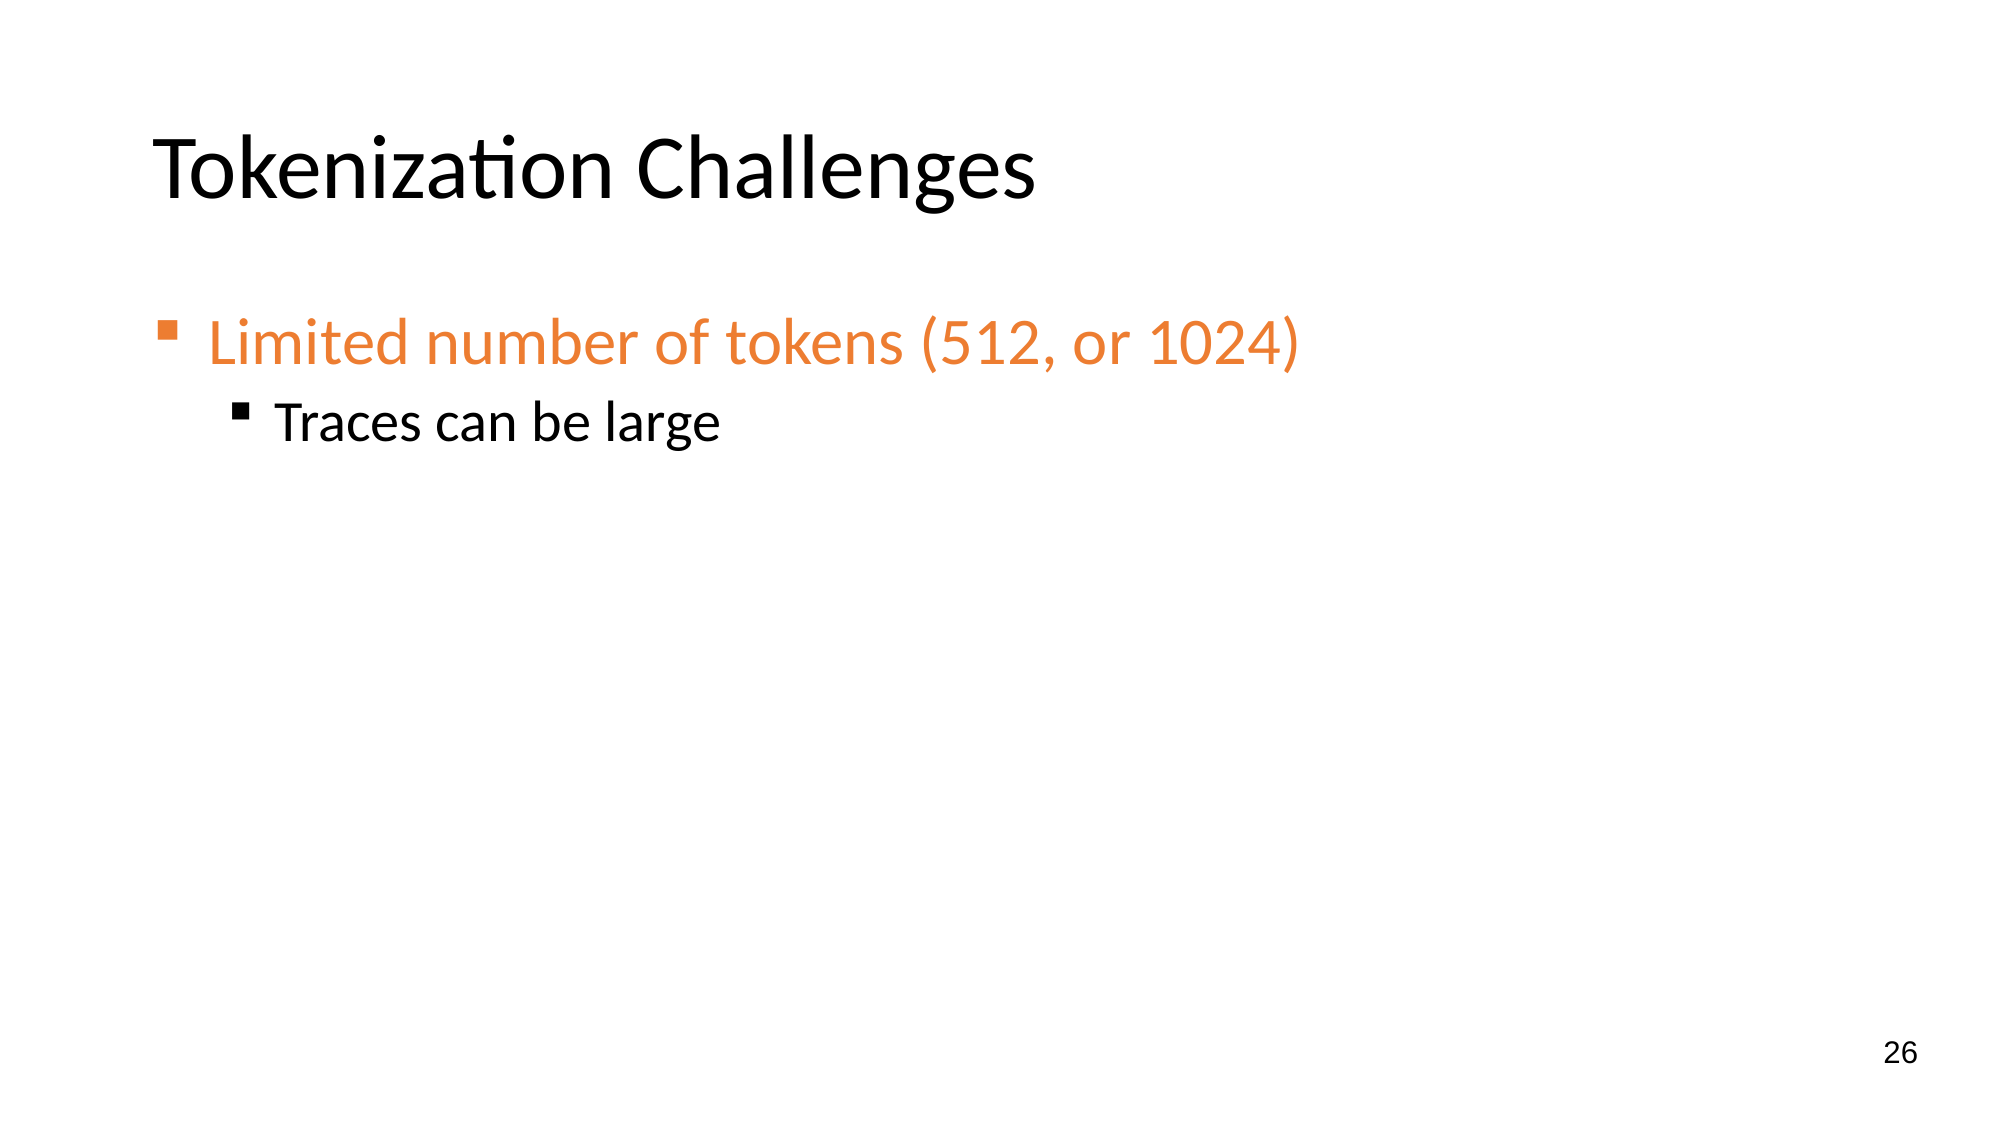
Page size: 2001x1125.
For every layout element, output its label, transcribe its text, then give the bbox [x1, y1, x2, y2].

slide_number 26 [1583, 1024, 1934, 1103]
text_box Limited number of tokens (512, or 1024) Traces can be large [137, 299, 1863, 1014]
title Tokenization Challenges [137, 59, 1863, 278]
